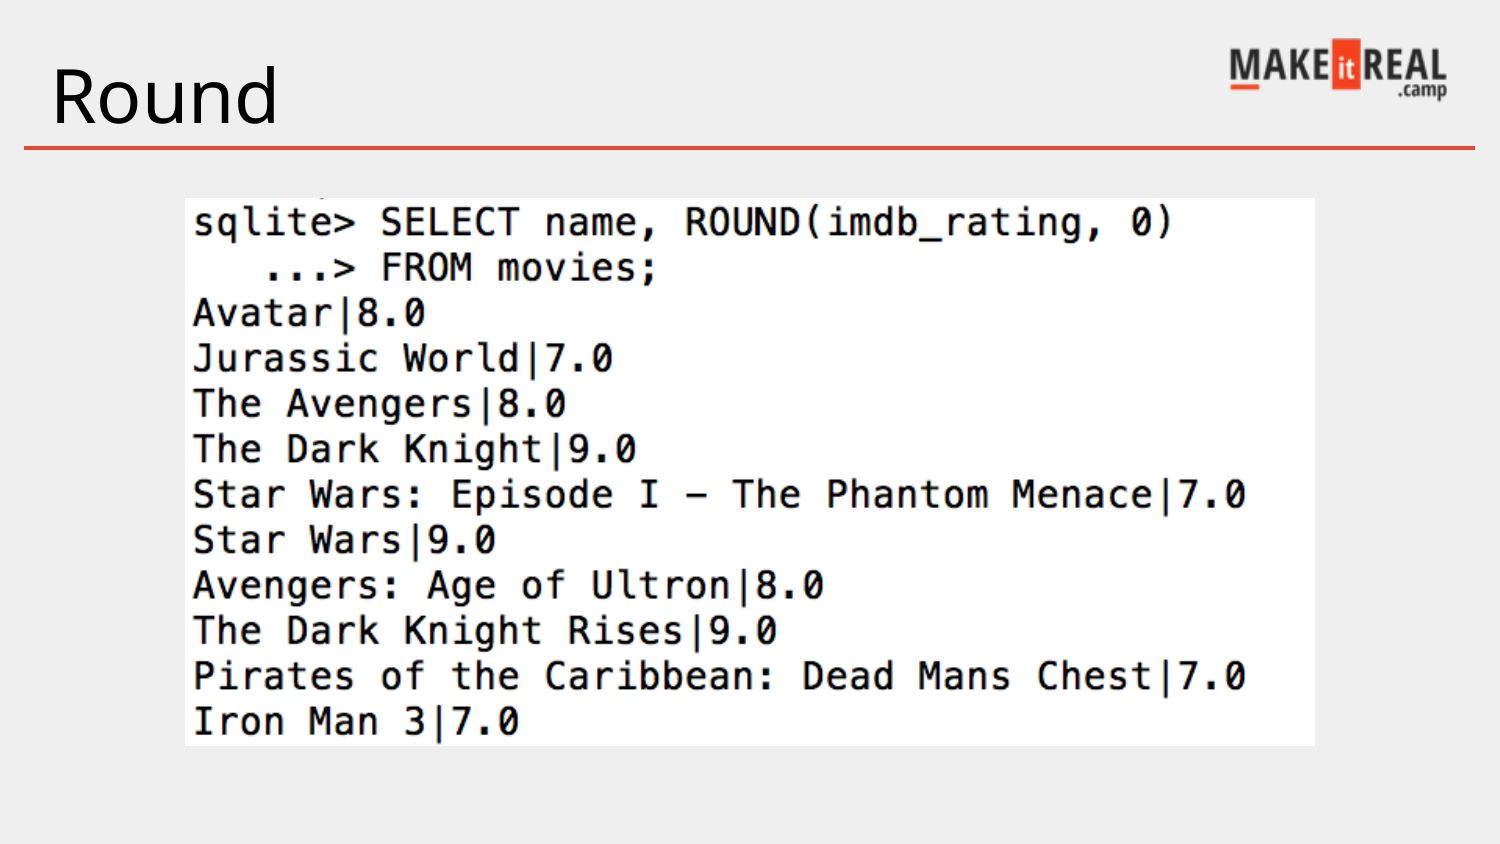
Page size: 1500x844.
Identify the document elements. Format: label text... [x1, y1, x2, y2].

text_box Round [35, 33, 1205, 137]
picture [1202, 15, 1476, 126]
picture [24, 146, 1476, 151]
picture [184, 198, 1316, 747]
